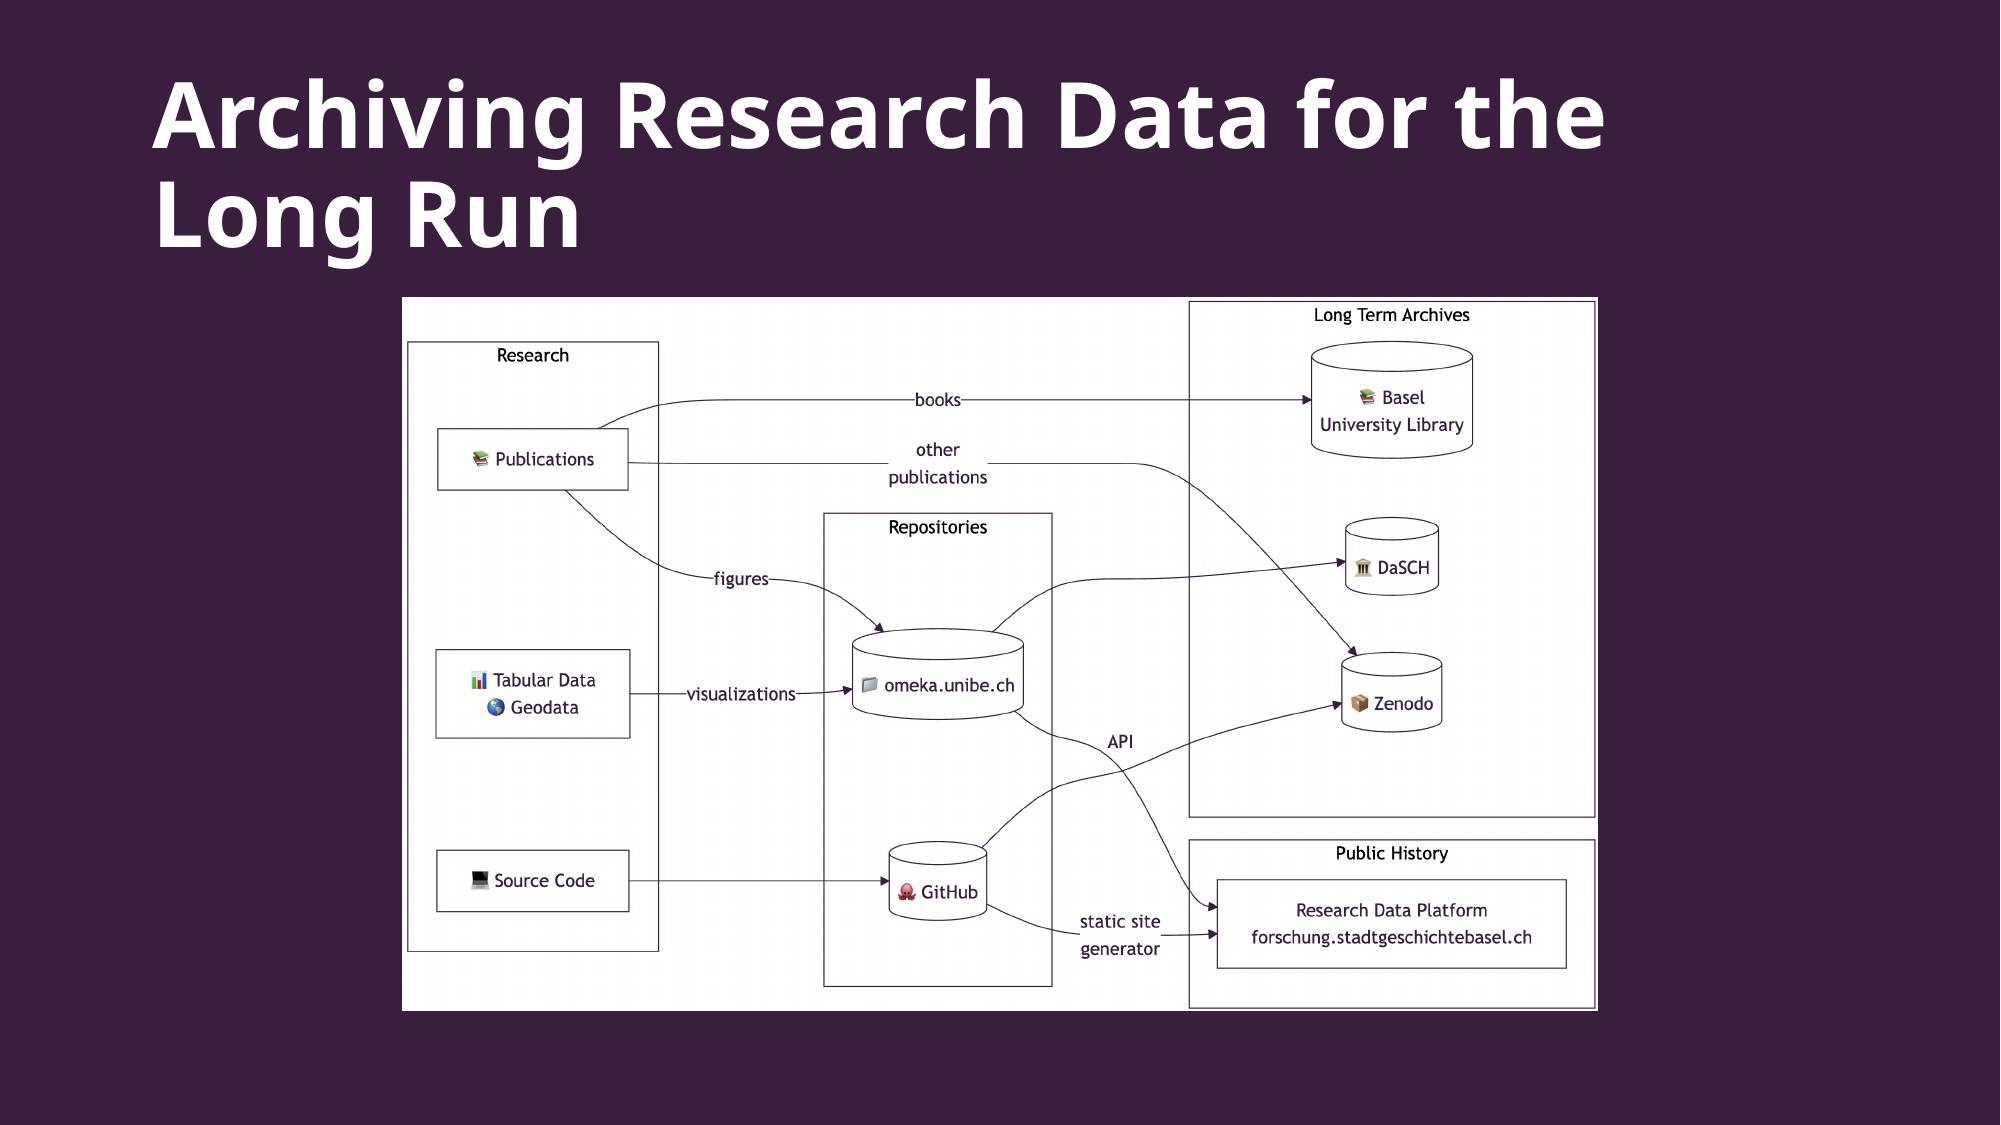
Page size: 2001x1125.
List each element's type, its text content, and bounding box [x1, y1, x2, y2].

title Archiving Research Data for the Long Run [137, 59, 1863, 278]
picture [402, 297, 1598, 1011]
